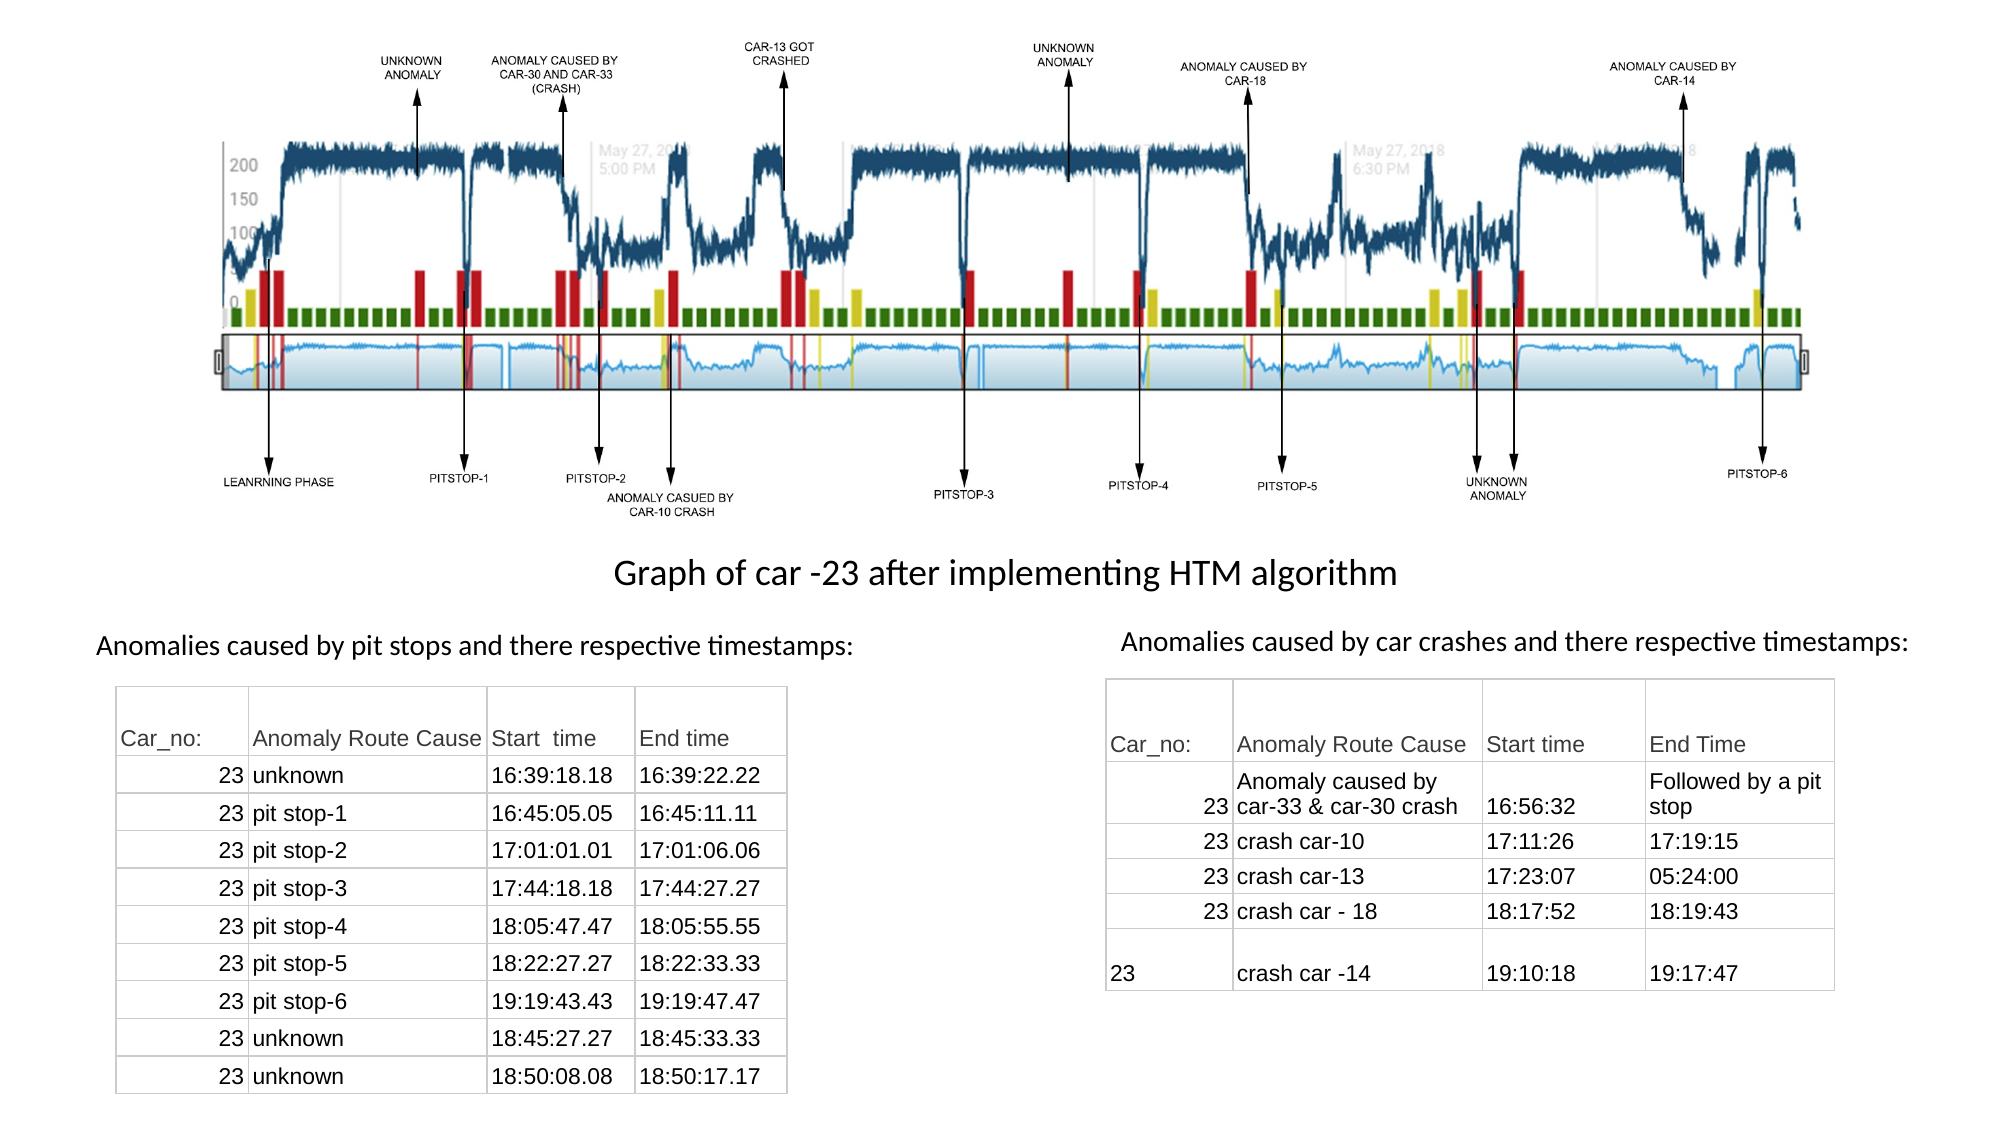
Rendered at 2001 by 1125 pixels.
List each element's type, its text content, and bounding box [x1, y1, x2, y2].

table_cell crash car - 18 [1234, 894, 1482, 928]
table_cell pit stop-6 [249, 981, 486, 1018]
table_header Start time [488, 687, 634, 755]
table_cell crash car-10 [1234, 824, 1482, 858]
table_header Start time [1483, 680, 1645, 761]
table_cell 18:22:33.33 [636, 944, 786, 980]
table_header End Time [1646, 680, 1834, 761]
table_header 23 [117, 1057, 248, 1093]
table_cell 16:39:18.18 [488, 756, 634, 792]
table_cell 16:45:05.05 [488, 794, 634, 830]
table_cell 23 [117, 831, 248, 867]
table_header Anomaly Route Cause [249, 687, 486, 755]
table_cell pit stop-5 [249, 944, 486, 980]
table_header 18:50:17.17 [636, 1057, 786, 1093]
table_cell pit stop-1 [249, 794, 486, 830]
table_cell 23 [117, 794, 248, 830]
table_header unknown [249, 1019, 486, 1055]
table_cell 18:05:47.47 [488, 906, 634, 943]
table_cell 17:44:18.18 [488, 869, 634, 905]
table_header Car_no: [117, 687, 248, 755]
table_header 18:45:33.33 [636, 1019, 786, 1055]
table_cell 23 [1107, 894, 1232, 928]
table_cell 17:23:07 [1483, 859, 1645, 893]
table_cell 23 [1107, 762, 1232, 823]
table_cell 17:01:01.01 [488, 831, 634, 867]
table_cell pit stop-3 [249, 869, 486, 905]
table_cell 23 [117, 981, 248, 1018]
table_cell Followed by a pit stop [1646, 762, 1834, 823]
table_cell 23 [117, 756, 248, 792]
table_cell 18:22:27.27 [488, 944, 634, 980]
table_cell 23 [117, 869, 248, 905]
table_cell 17:44:27.27 [636, 869, 786, 905]
table_cell 23 [1107, 929, 1232, 990]
table_cell 19:19:47.47 [636, 981, 786, 1018]
table_cell 16:56:32 [1483, 762, 1645, 823]
text_box Graph of car -23 after implementing HTM algorithm [598, 549, 1425, 602]
table_cell 19:19:43.43 [488, 981, 634, 1018]
table_cell 18:19:43 [1646, 894, 1834, 928]
table_cell 19:17:47 [1646, 929, 1834, 990]
table_cell 05:24:00 [1646, 859, 1834, 893]
table_header Anomaly Route Cause [1234, 680, 1482, 761]
table_cell 16:39:22.22 [636, 756, 786, 792]
table_cell 23 [117, 944, 248, 980]
table_cell 23 [1107, 859, 1232, 893]
text_box Anomalies caused by pit stops and there respective timestamps: [81, 618, 1082, 670]
table_cell crash car -14 [1234, 929, 1482, 990]
table_cell 16:45:11.11 [636, 794, 786, 830]
table_header End time [636, 687, 786, 755]
table_header 18:45:27.27 [488, 1019, 634, 1055]
table_cell crash car-13 [1234, 859, 1482, 893]
table_header unknown [249, 1057, 486, 1093]
table_header 18:50:08.08 [488, 1057, 634, 1093]
table_header Car_no: [1107, 680, 1232, 761]
table_cell 17:01:06.06 [636, 831, 786, 867]
table_cell 17:11:26 [1483, 824, 1645, 858]
picture [194, 15, 1829, 538]
table_header 23 [117, 1019, 248, 1055]
table_cell pit stop-2 [249, 831, 486, 867]
table_cell 17:19:15 [1646, 824, 1834, 858]
table_cell 23 [117, 906, 248, 943]
table_cell Anomaly caused by car-33 & car-30 crash [1234, 762, 1482, 823]
table_cell unknown [249, 756, 486, 792]
table_cell 18:05:55.55 [636, 906, 786, 943]
table_cell 19:10:18 [1483, 929, 1645, 990]
table_cell 23 [1107, 824, 1232, 858]
table_cell 18:17:52 [1483, 894, 1645, 928]
table_cell pit stop-4 [249, 906, 486, 943]
text_box Anomalies caused by car crashes and there respective timestamps: [1105, 614, 2000, 666]
